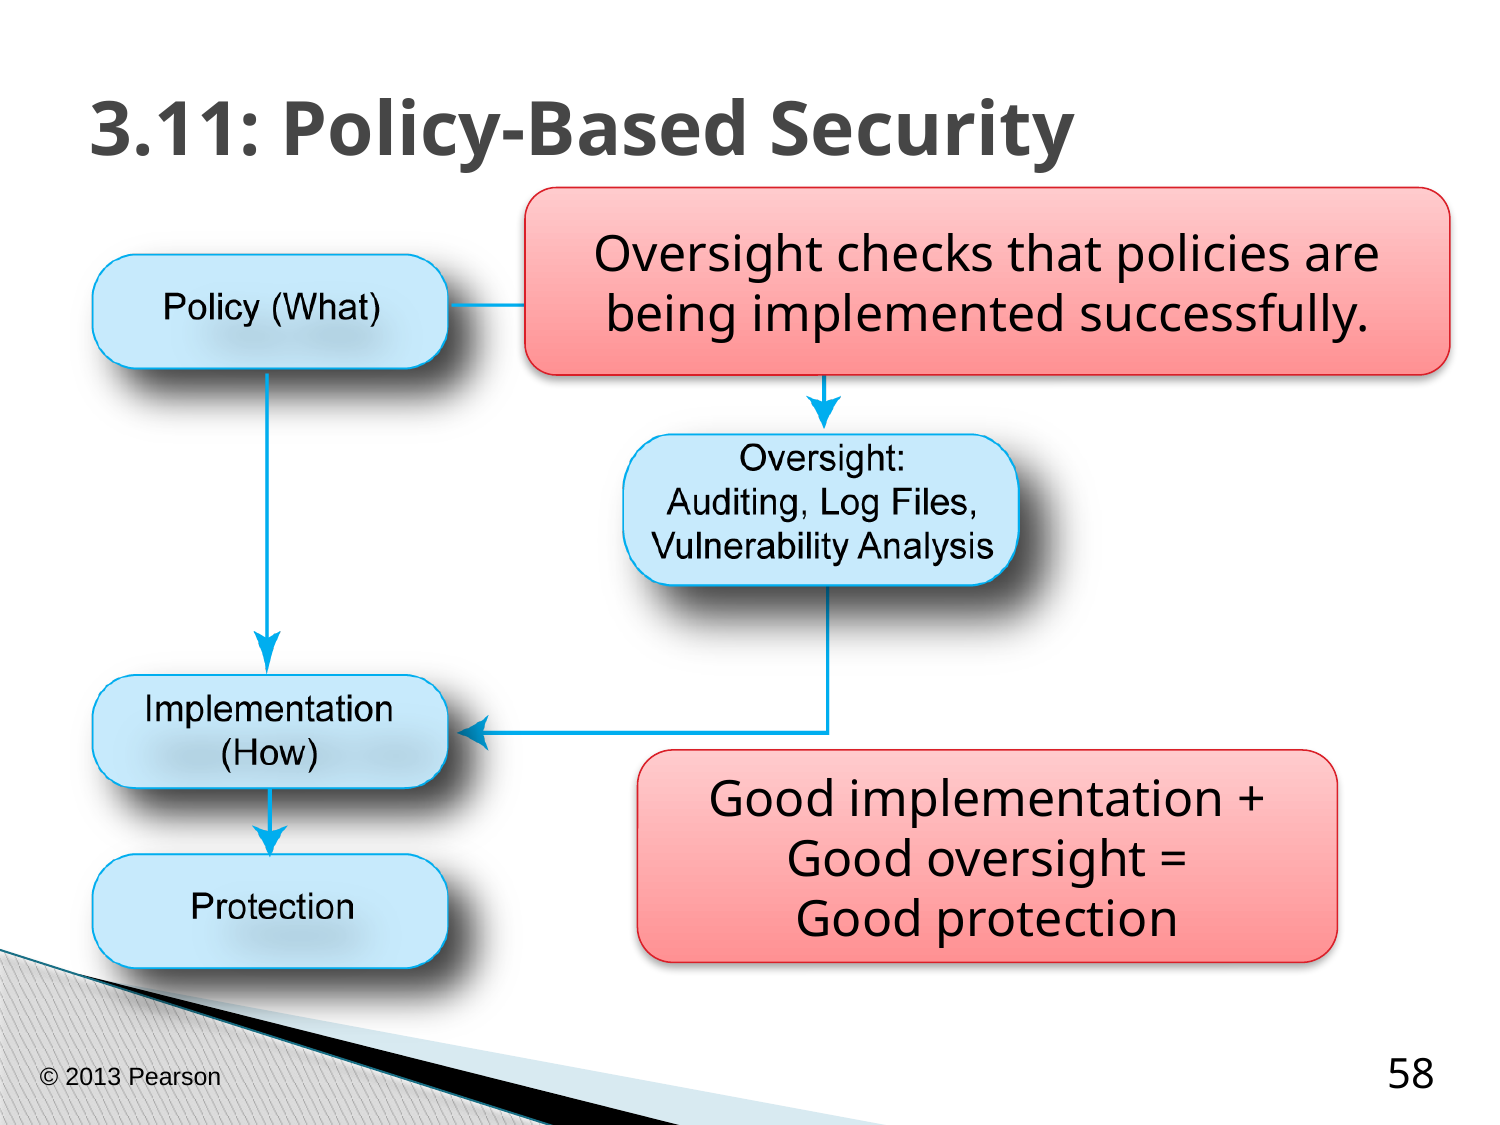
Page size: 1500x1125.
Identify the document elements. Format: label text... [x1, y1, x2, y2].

title 3.11: Policy-Based Security [75, 50, 1425, 200]
slide_number 58 [1325, 1051, 1450, 1112]
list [62, 224, 1111, 1051]
text_box Good implementation + Good oversight = Good protection [1115, 749, 1339, 964]
text_box Oversight checks that policies are being implemented successfully. [524, 186, 1451, 376]
footer © 2013 Pearson [24, 1050, 238, 1098]
